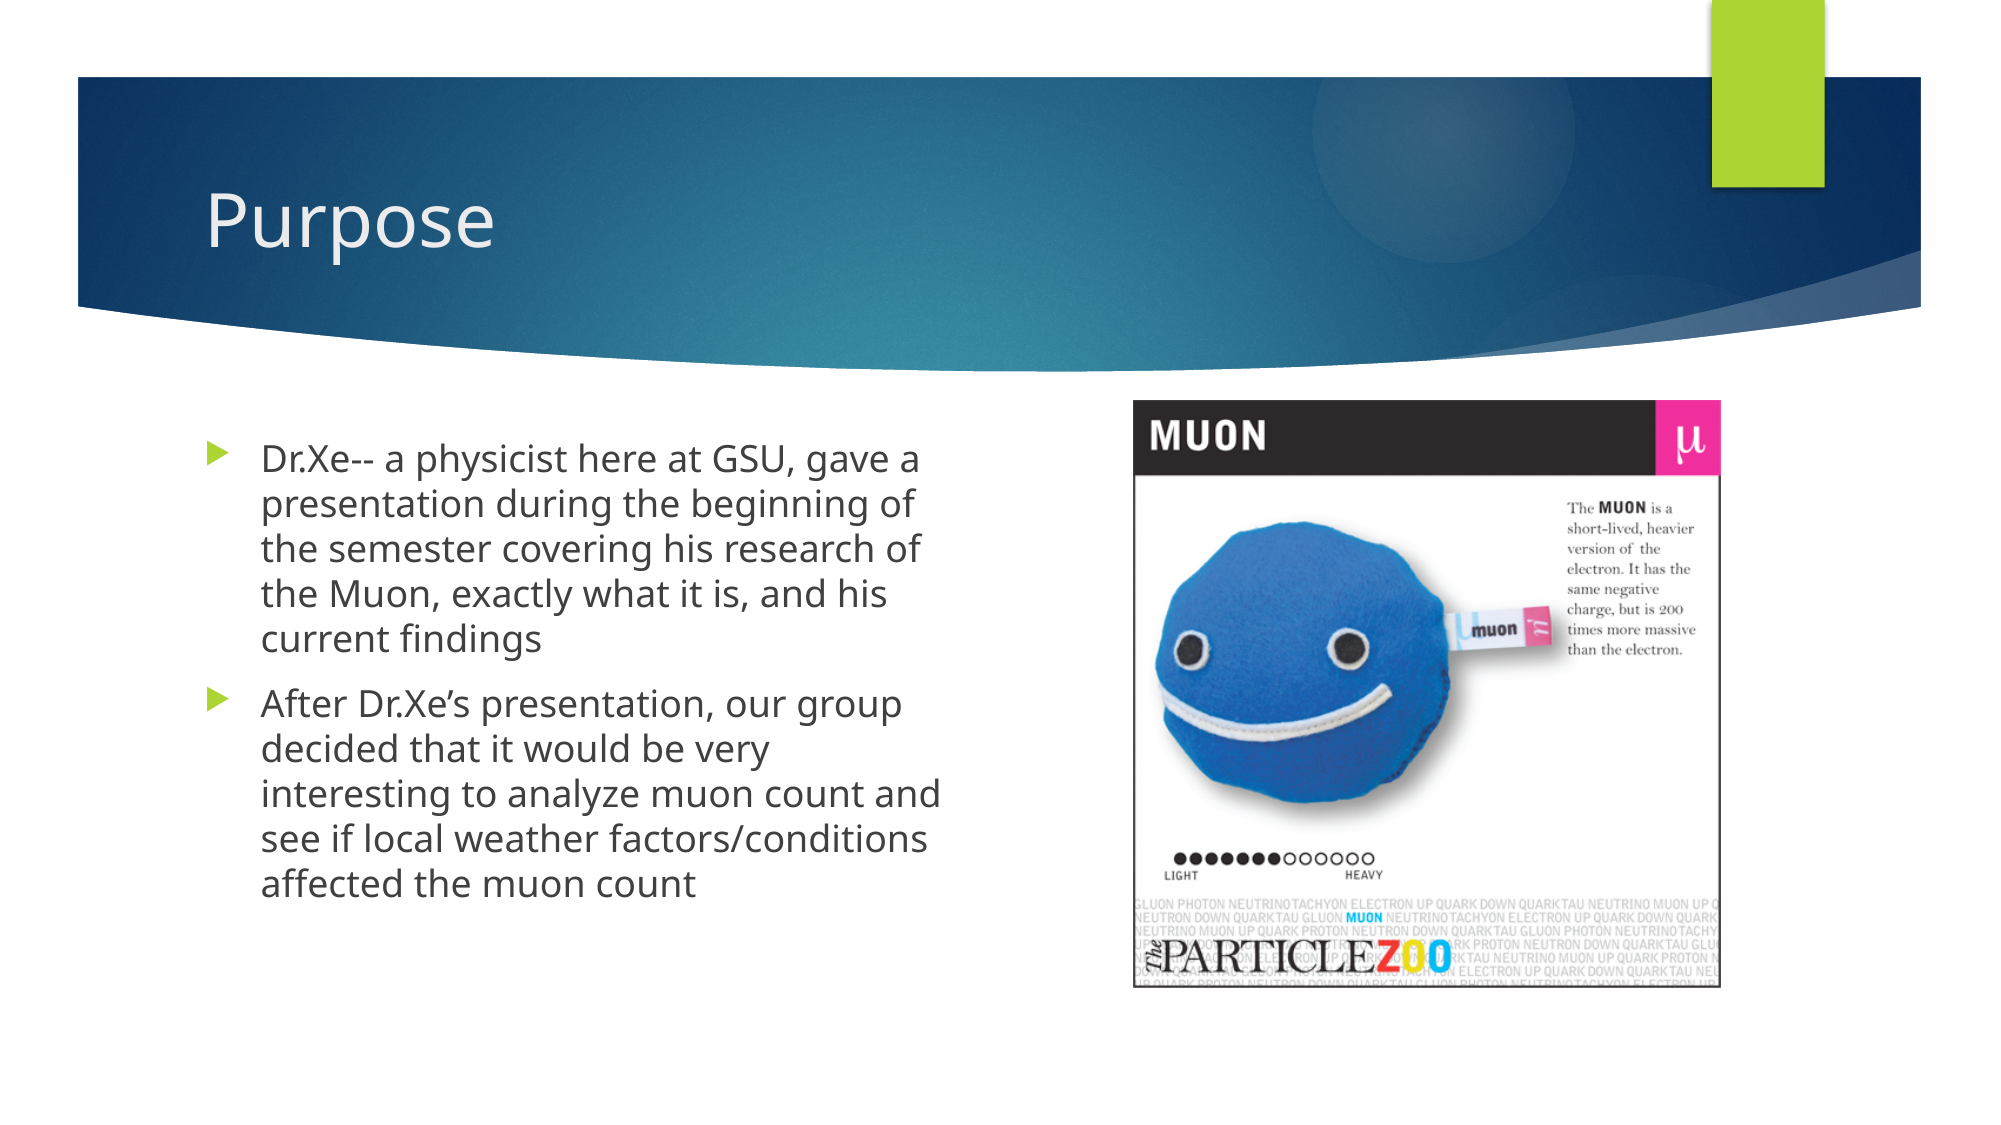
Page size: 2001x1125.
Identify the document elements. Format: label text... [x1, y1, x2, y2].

list Dr.Xe-- a physicist here at GSU, gave a presentation during the beginning of the semester covering his research of the Muon, exactly what it is, and his current findings After Dr.Xe’s presentation, our group decided that it would be very interesting to analyze muon count and see if local weather factors/conditions affected the muon count [189, 427, 981, 988]
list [1133, 400, 1722, 988]
title Purpose [189, 159, 1627, 276]
